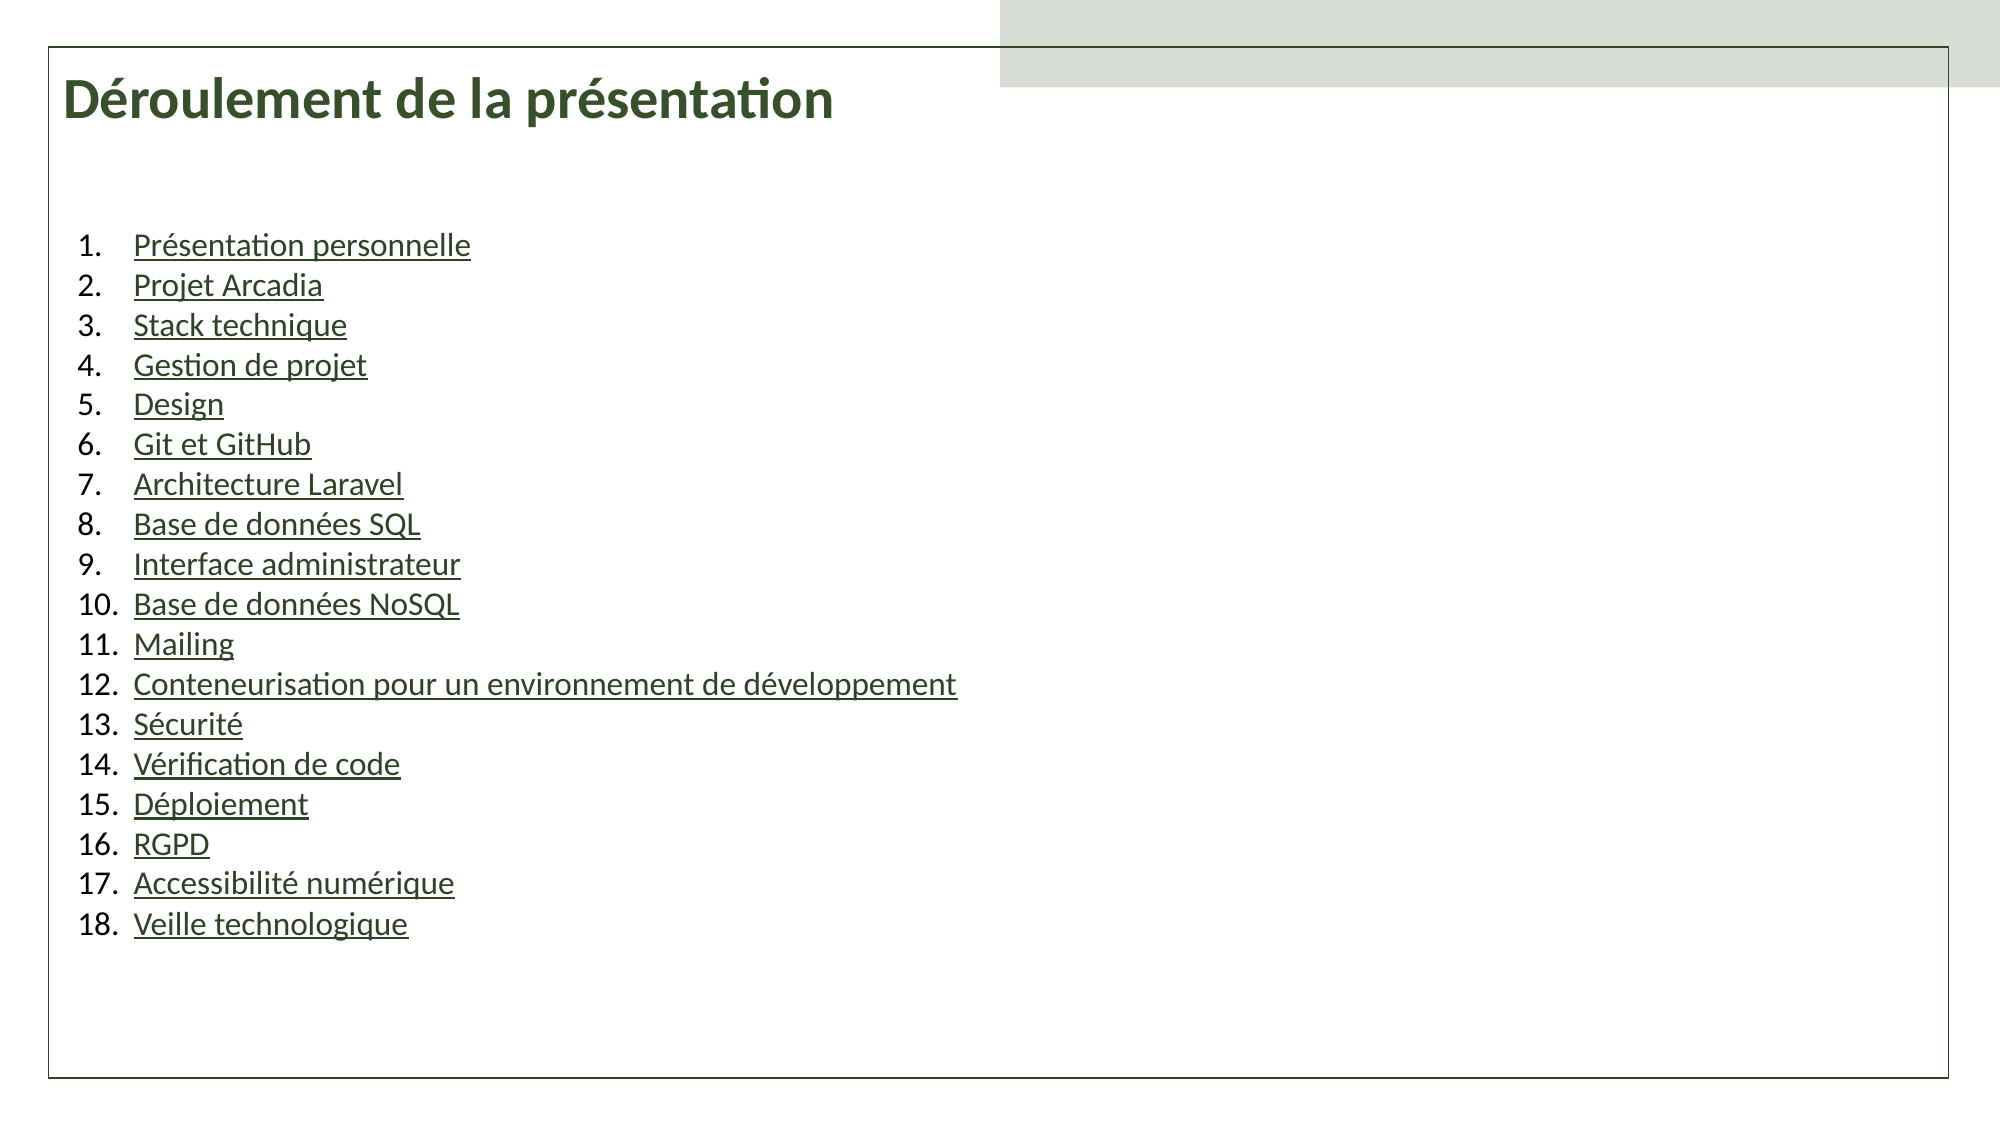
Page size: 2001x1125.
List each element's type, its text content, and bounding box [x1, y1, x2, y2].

text_box Présentation personnelle Projet Arcadia Stack technique Gestion de projet Design Git et GitHub Architecture Laravel Base de données SQL Interface administrateur Base de données NoSQL Mailing Conteneurisation pour un environnement de développement Sécurité Vérification de code Déploiement RGPD Accessibilité numérique Veille technologique [62, 215, 1341, 1125]
text_box [48, 46, 1949, 1079]
text_box Déroulement de la présentation [48, 46, 849, 144]
text_box [999, 0, 2000, 88]
